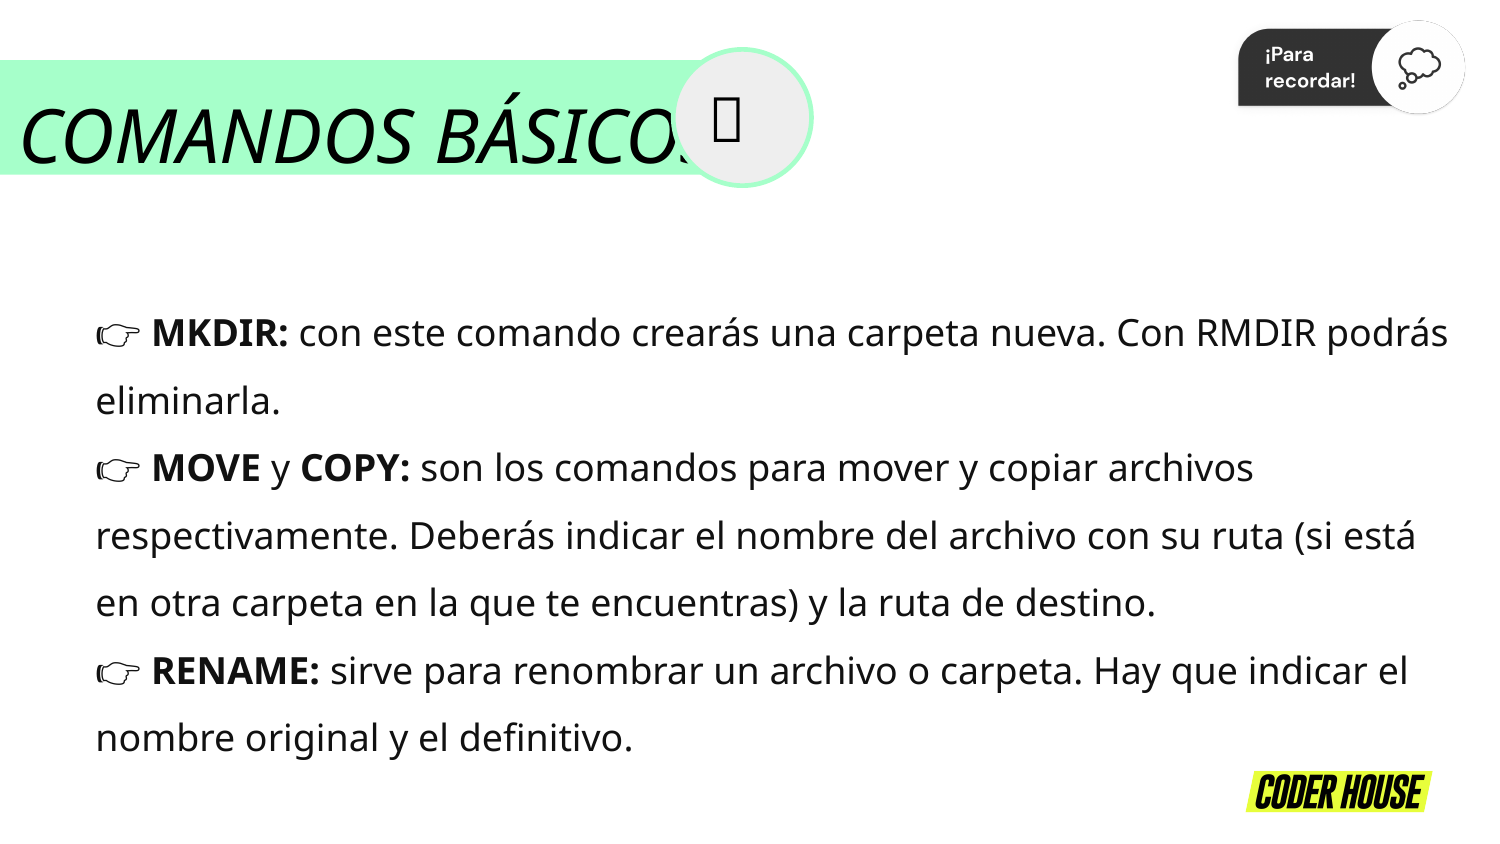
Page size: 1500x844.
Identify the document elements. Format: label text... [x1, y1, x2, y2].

picture [1217, 14, 1487, 121]
text_box 👉 MKDIR: con este comando crearás una carpeta nueva. Con RMDIR podrás eliminarla. 👉 MOVE y COPY: son los comandos para mover y copiar archivos respectivamente. Deberás indicar el nombre del archivo con su ruta (si está en otra carpeta en la que te encuentras) y la ruta de destino. 👉 RENAME: sirve para renombrar un archivo o carpeta. Hay que indicar el nombre original y el definitivo. [80, 265, 1466, 781]
text_box COMANDOS BÁSICOS [0, 60, 703, 175]
picture [1241, 764, 1437, 819]
text_box 🧠 [673, 49, 812, 186]
